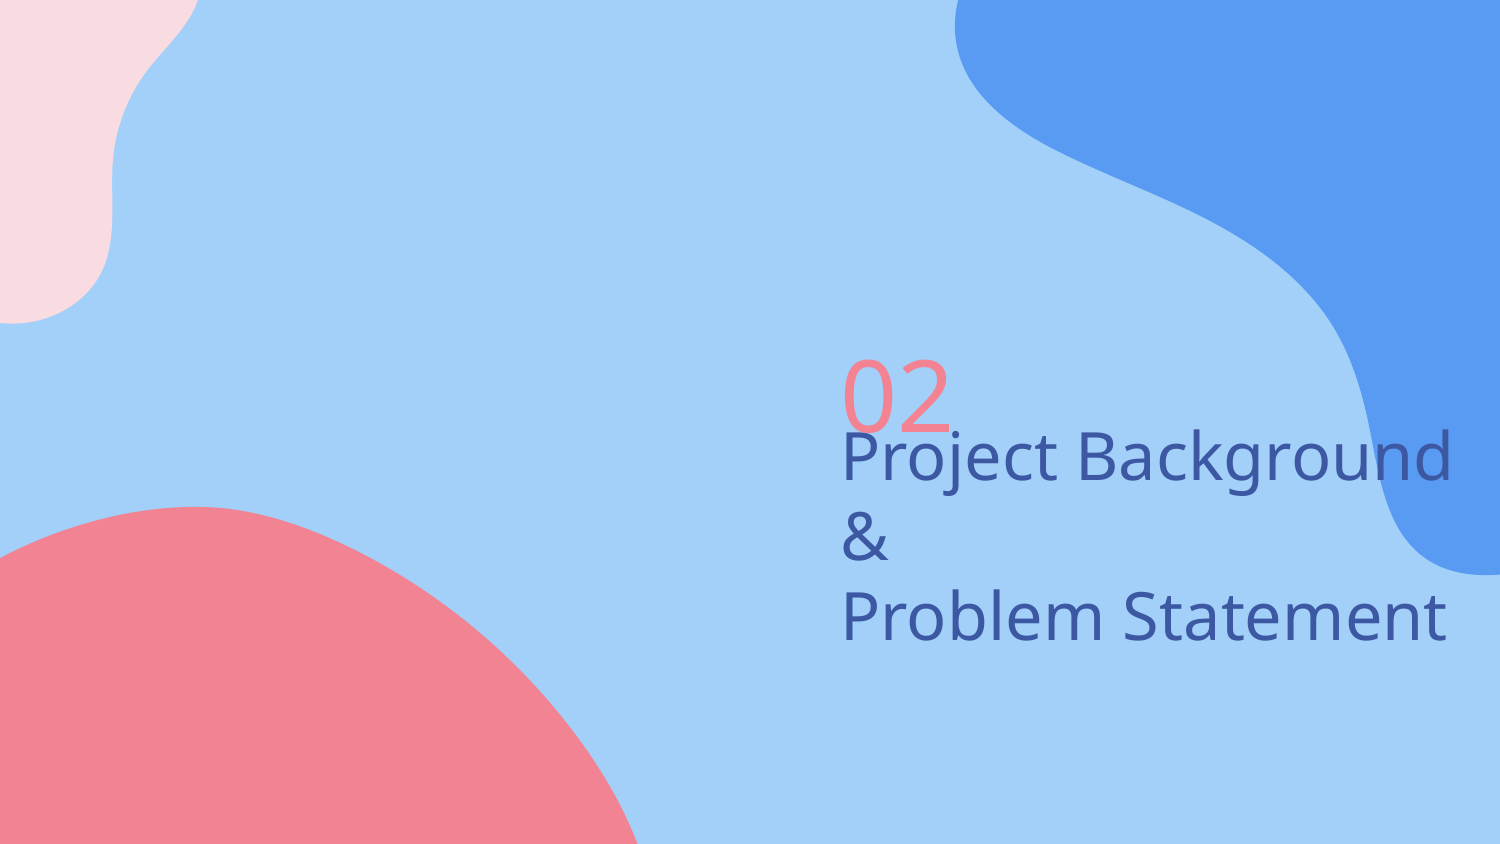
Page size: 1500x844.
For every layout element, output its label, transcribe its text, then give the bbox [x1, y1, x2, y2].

title Project Background & Problem Statement [825, 479, 1490, 670]
title 02 [825, 335, 1226, 450]
